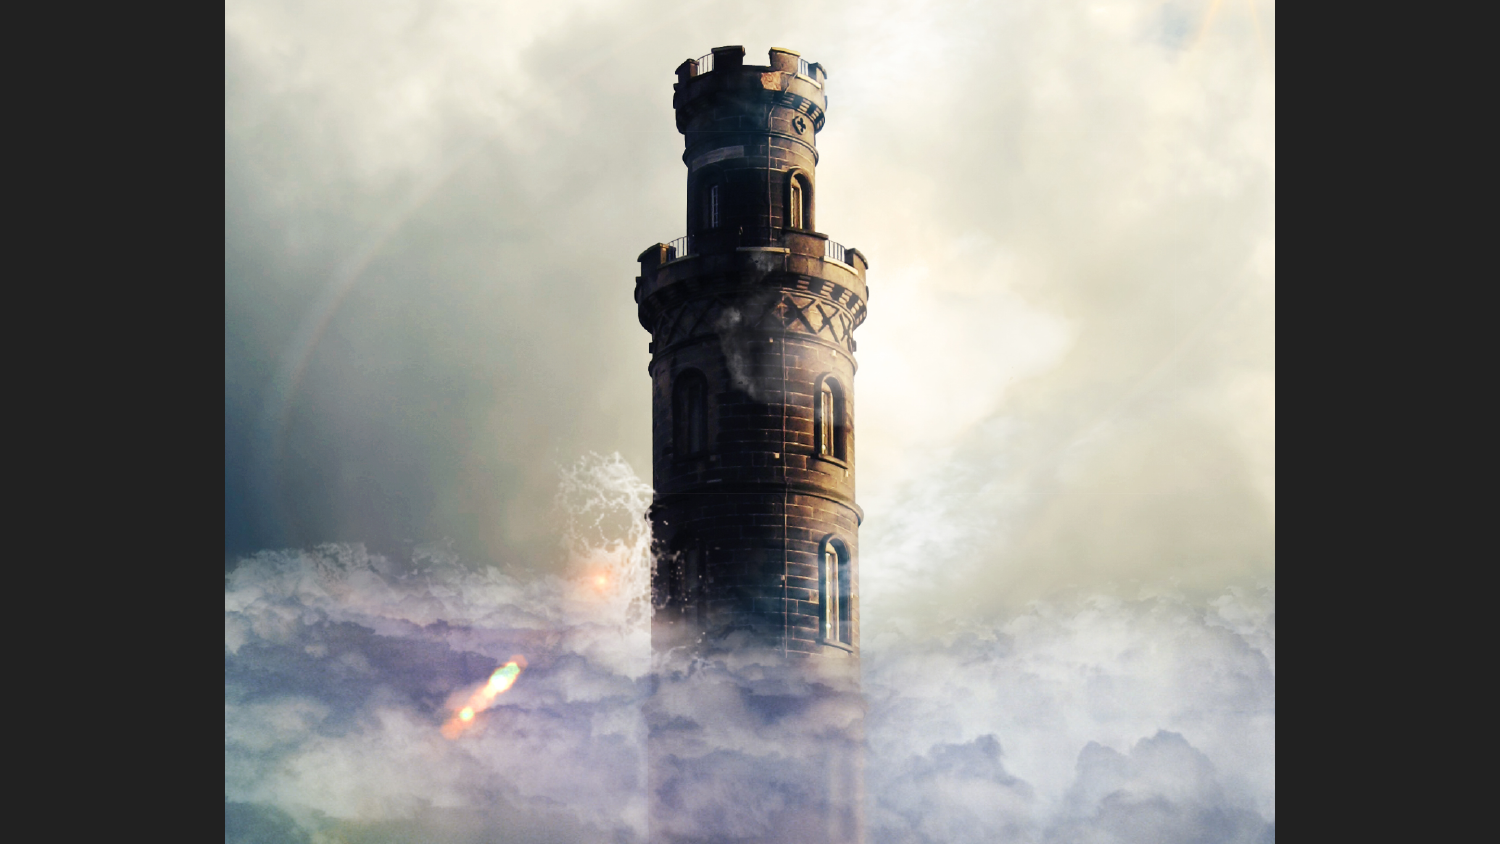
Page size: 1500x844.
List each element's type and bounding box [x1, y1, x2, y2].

picture [225, 0, 1275, 844]
